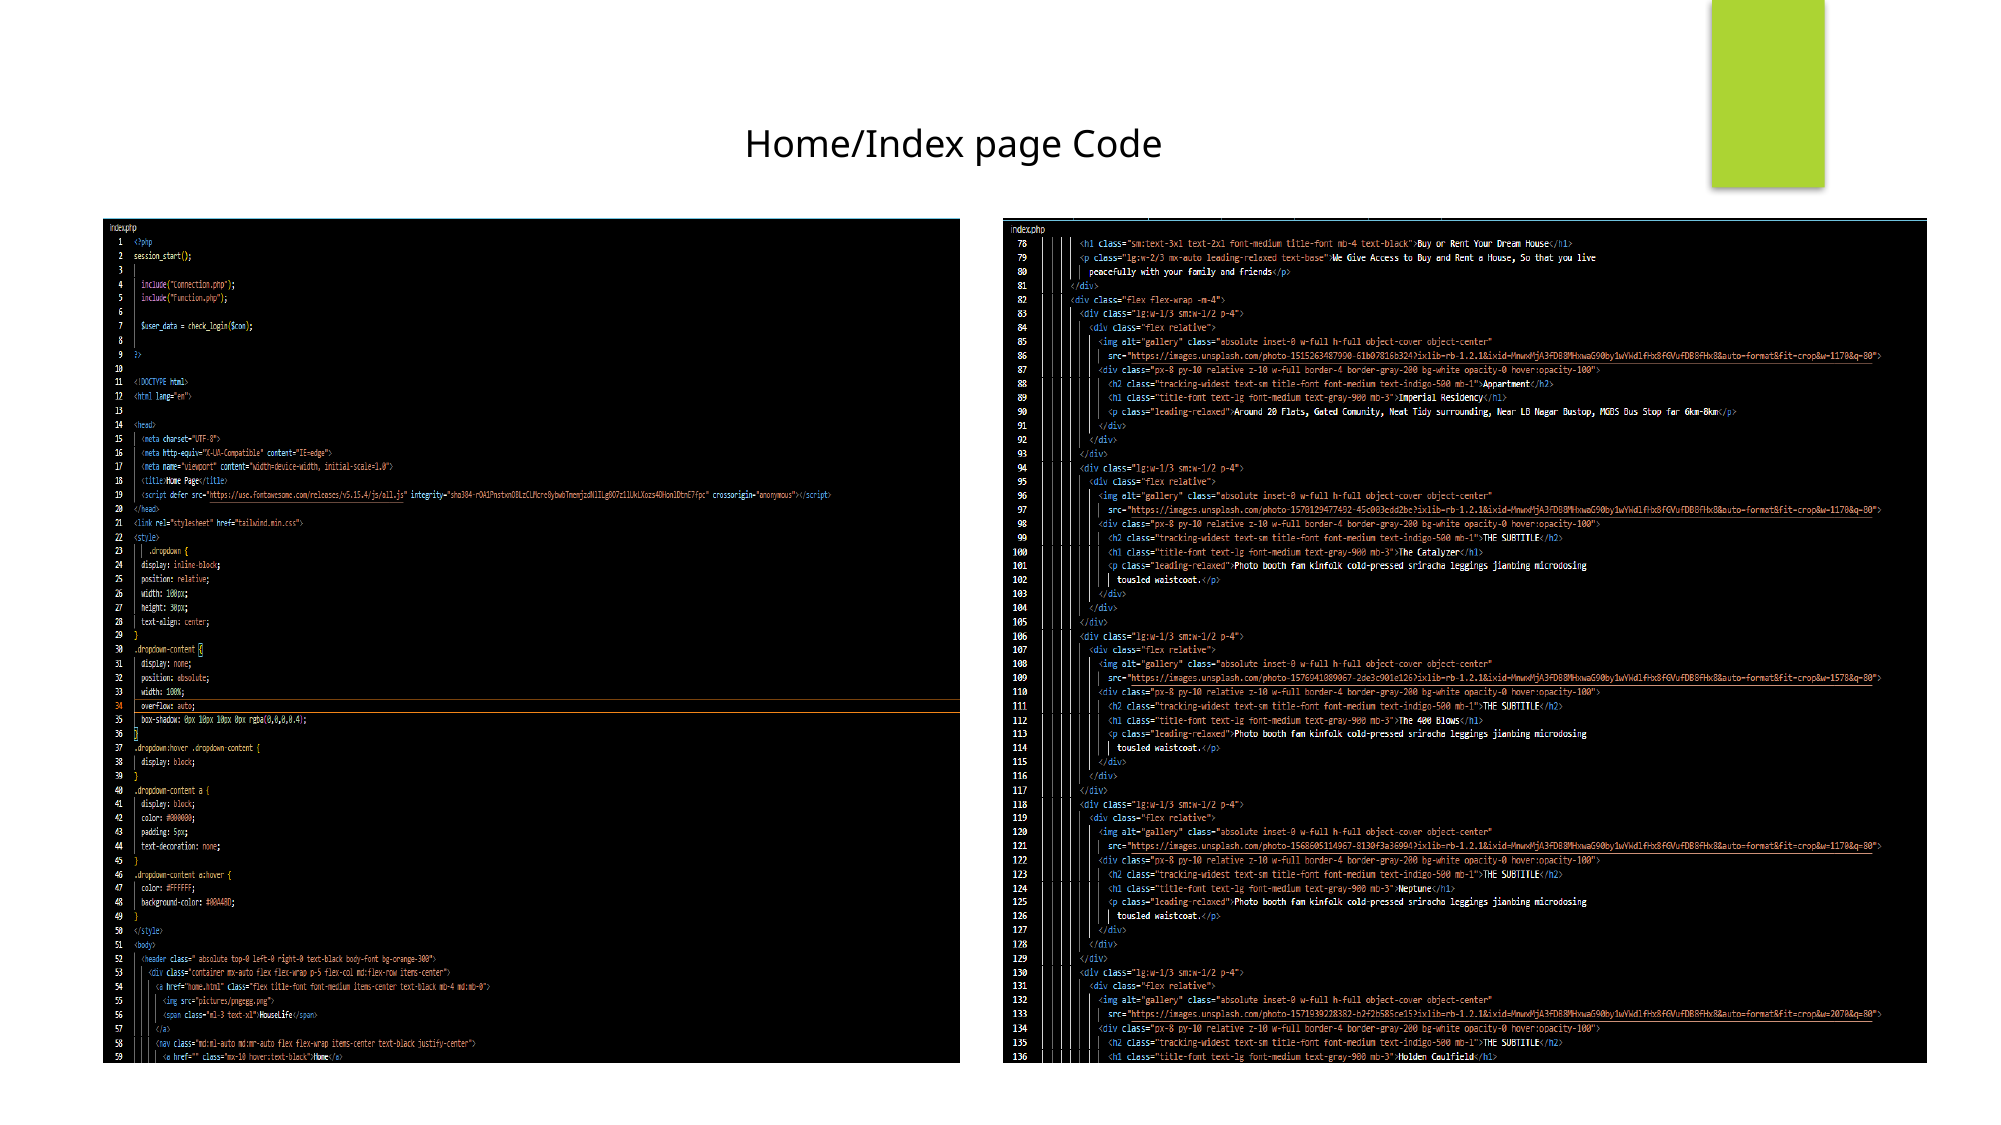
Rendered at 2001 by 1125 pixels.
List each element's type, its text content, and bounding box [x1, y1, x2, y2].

picture [102, 218, 960, 1063]
picture [1002, 218, 1927, 1063]
text_box Home/Index page Code [729, 112, 1277, 218]
